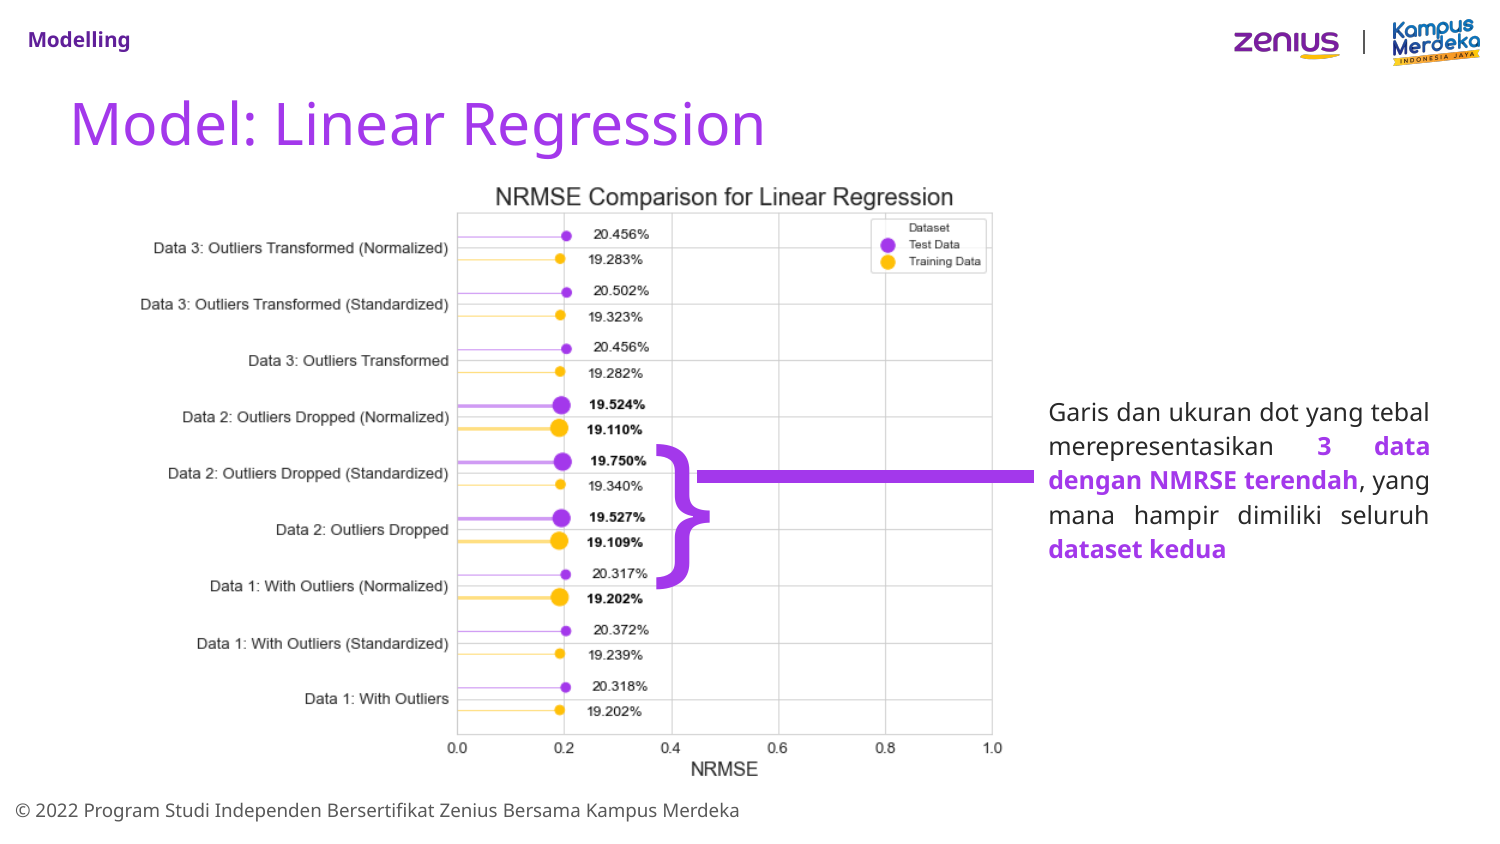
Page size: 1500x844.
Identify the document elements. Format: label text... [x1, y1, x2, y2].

text_box © 2022 Program Studi Independen Bersertifikat Zenius Bersama Kampus Merdeka [0, 787, 1468, 833]
picture [132, 179, 1011, 788]
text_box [1230, 15, 1480, 69]
text_box Garis dan ukuran dot yang tebal merepresentasikan 3 data dengan NMRSE terendah, yang mana hampir dimiliki seluruh dataset kedua [1033, 376, 1446, 579]
title Model: Linear Regression [54, 54, 1446, 190]
text_box Modelling [12, 14, 1011, 65]
